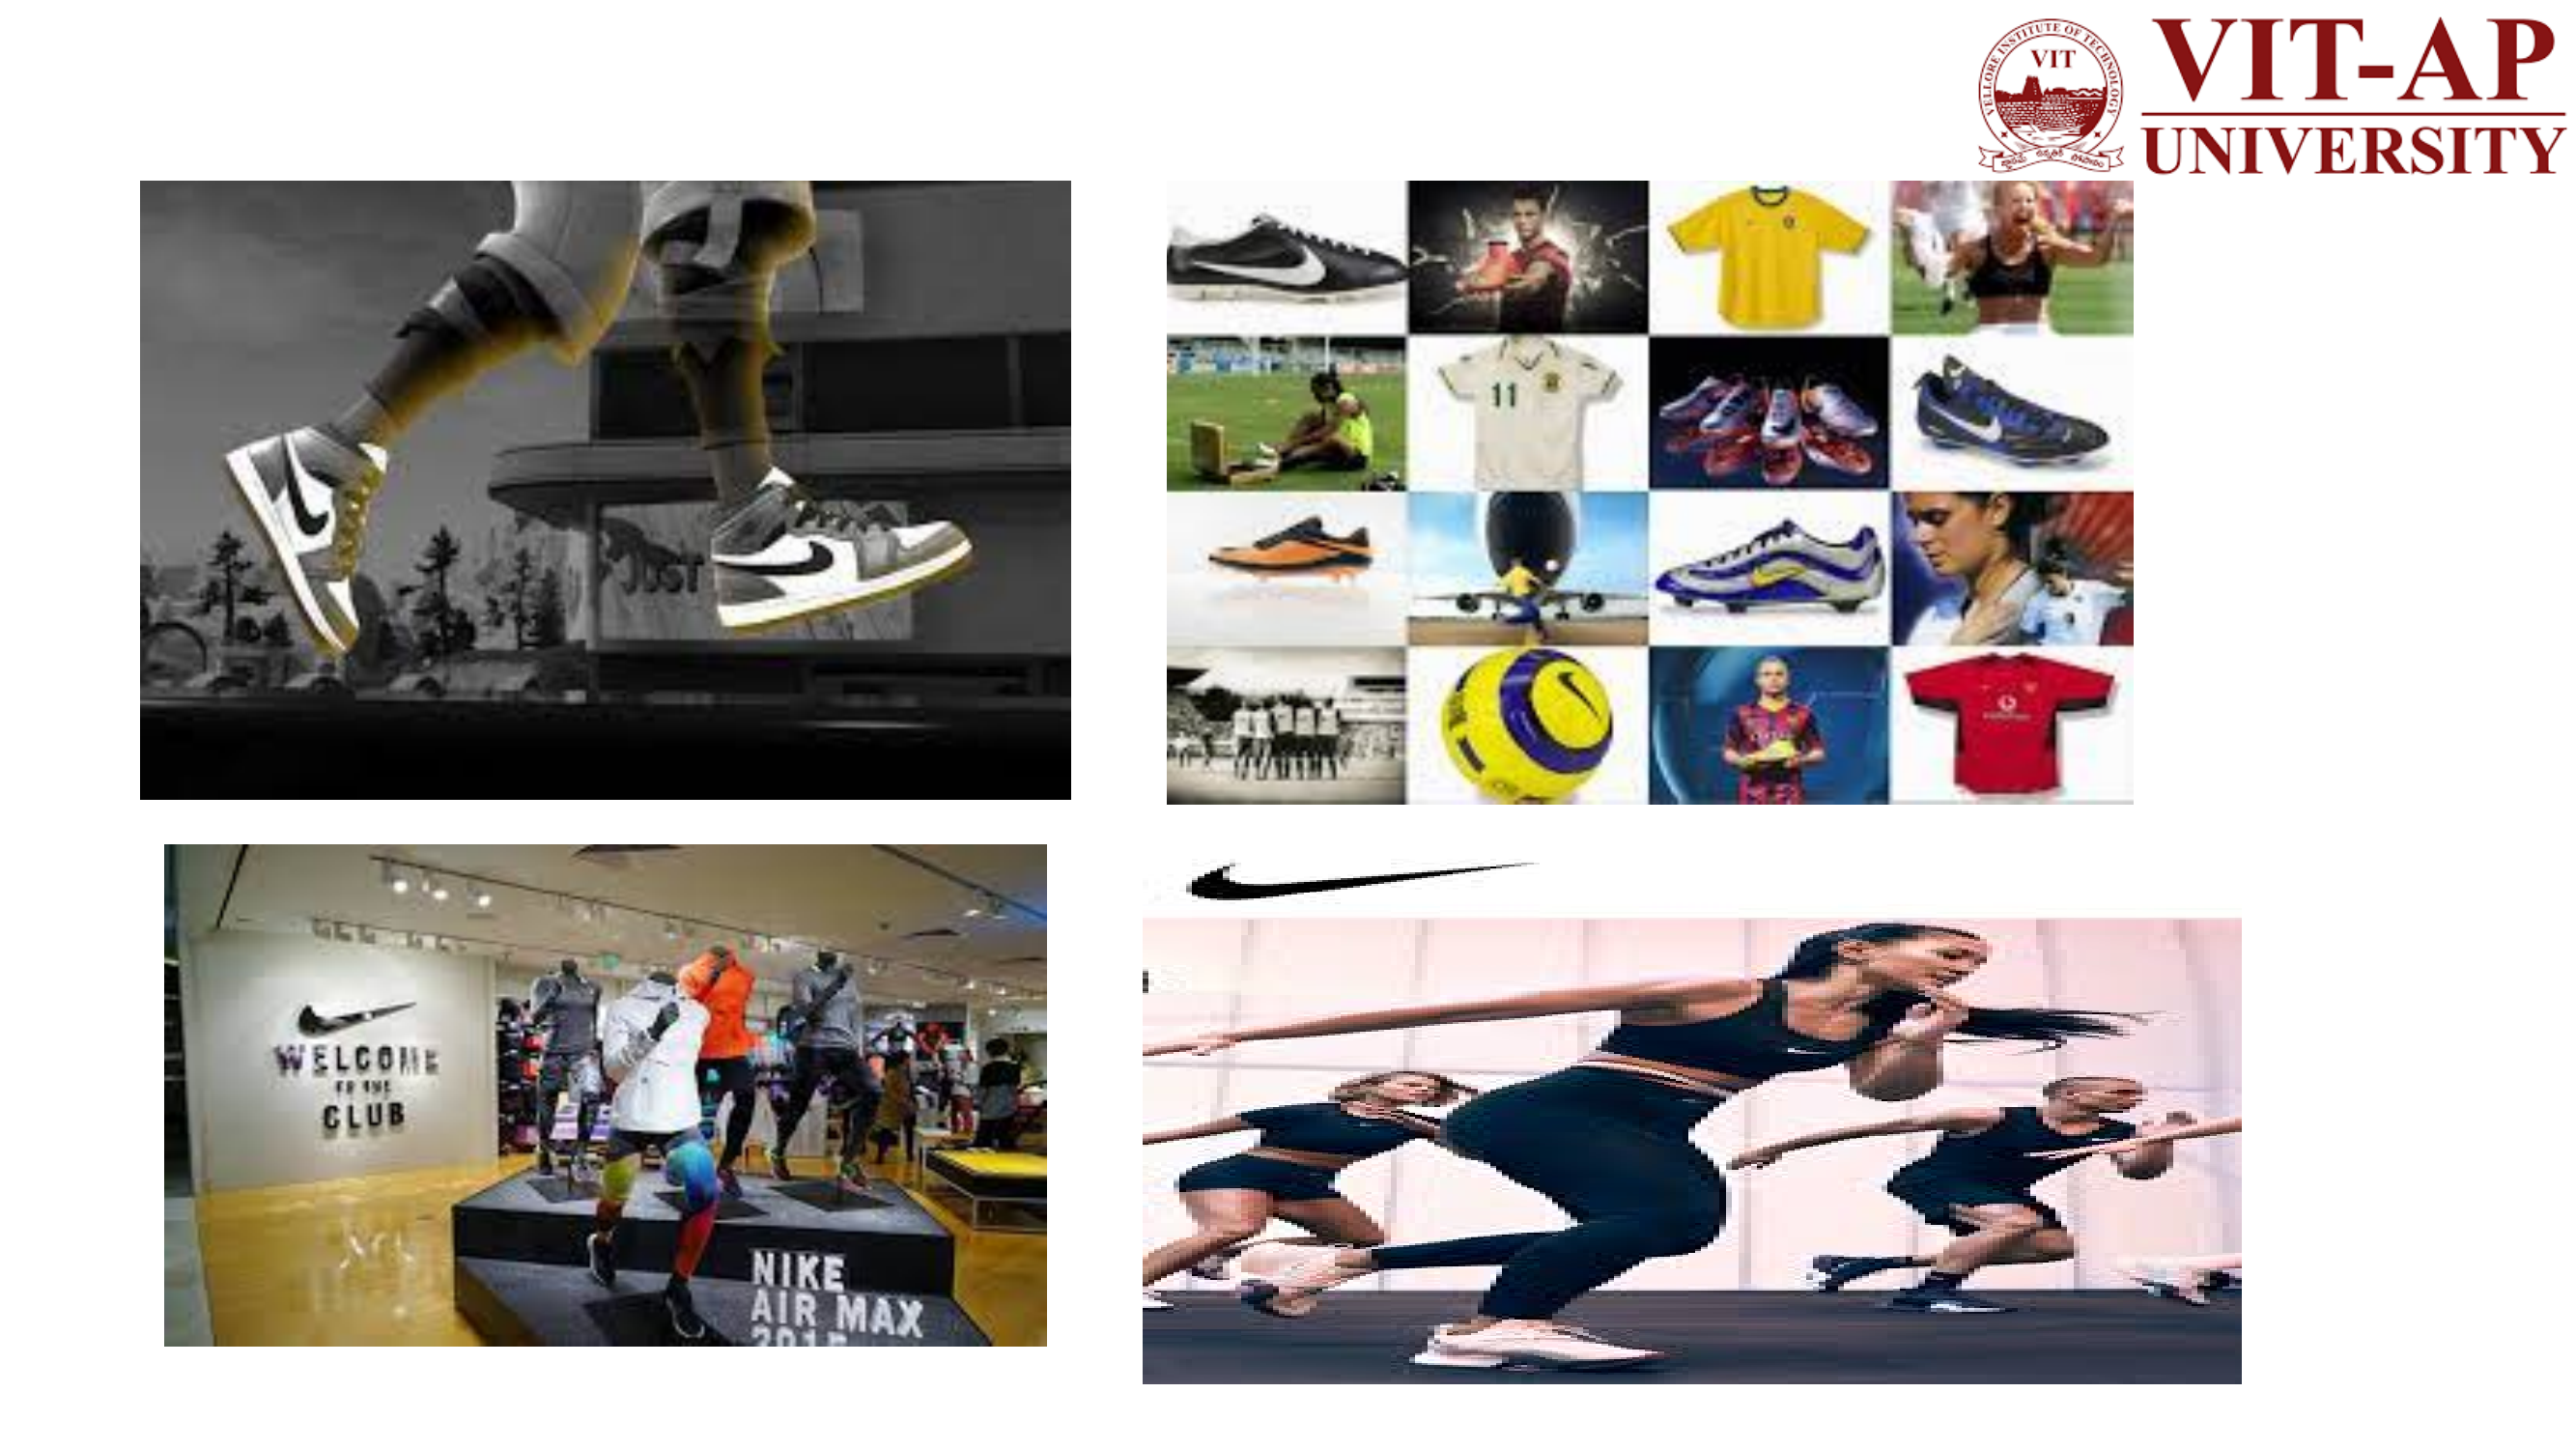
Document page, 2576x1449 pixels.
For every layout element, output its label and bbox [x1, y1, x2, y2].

picture [164, 844, 1047, 1347]
picture [140, 181, 1071, 801]
picture [1143, 844, 2243, 1385]
picture [1167, 1, 2576, 806]
